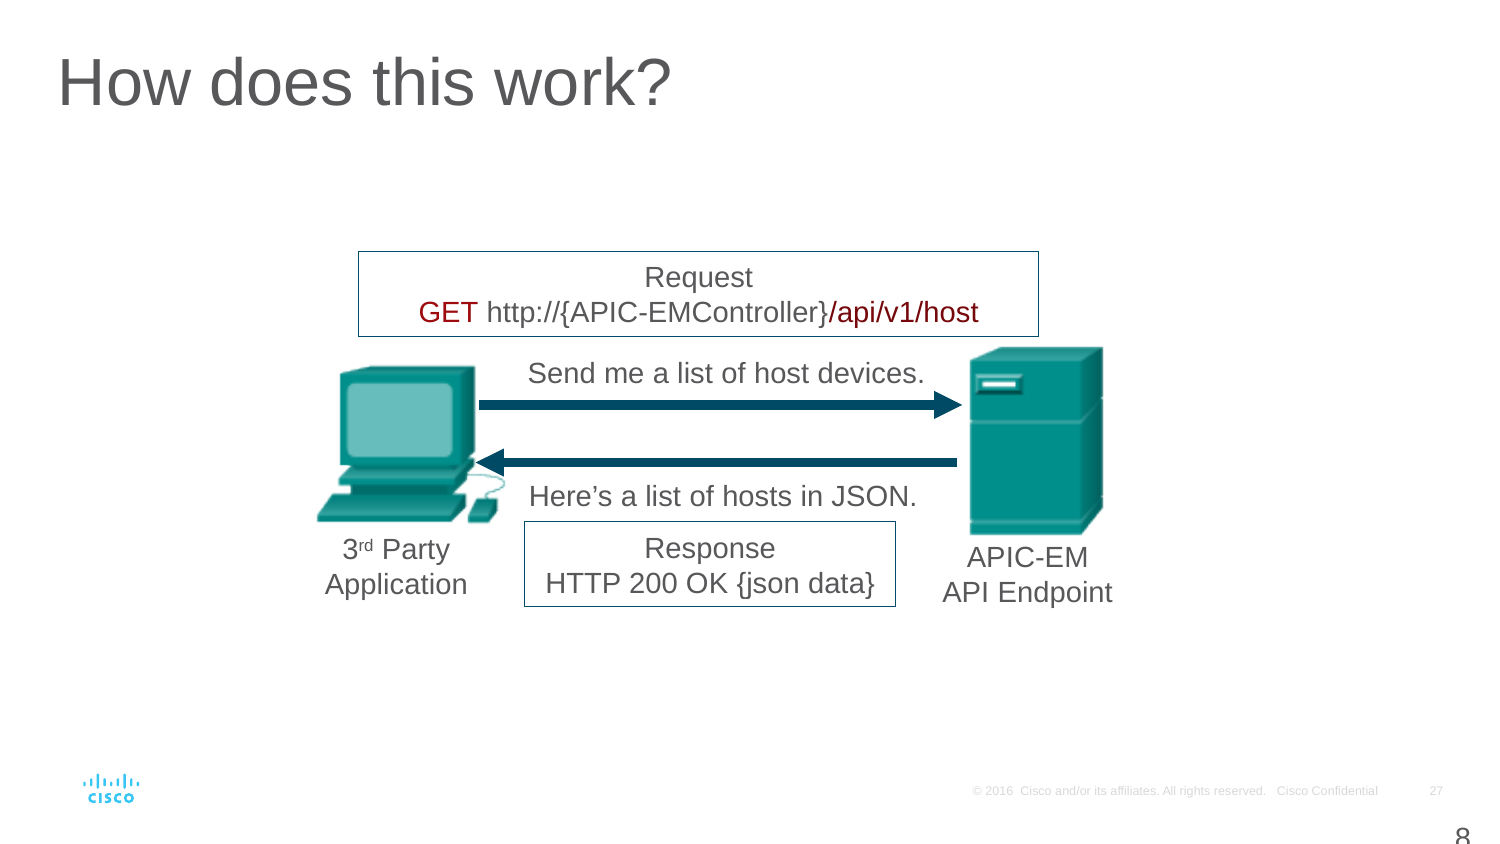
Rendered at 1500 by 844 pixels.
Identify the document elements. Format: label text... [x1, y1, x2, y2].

text_box Here’s a list of hosts in JSON. [515, 469, 963, 520]
text_box Request GET http://{APIC-EMController}/api/v1/host [358, 251, 1039, 337]
text_box 3rd Party Application [300, 523, 493, 608]
title How does this work? [42, 49, 1464, 122]
text_box APIC-EM API Endpoint [923, 530, 1132, 616]
slide_number 8 [1439, 812, 1500, 843]
picture [968, 345, 1107, 538]
text_box Response HTTP 200 OK {json data} [524, 521, 896, 607]
picture [310, 361, 512, 529]
text_box Send me a list of host devices. [480, 347, 964, 398]
